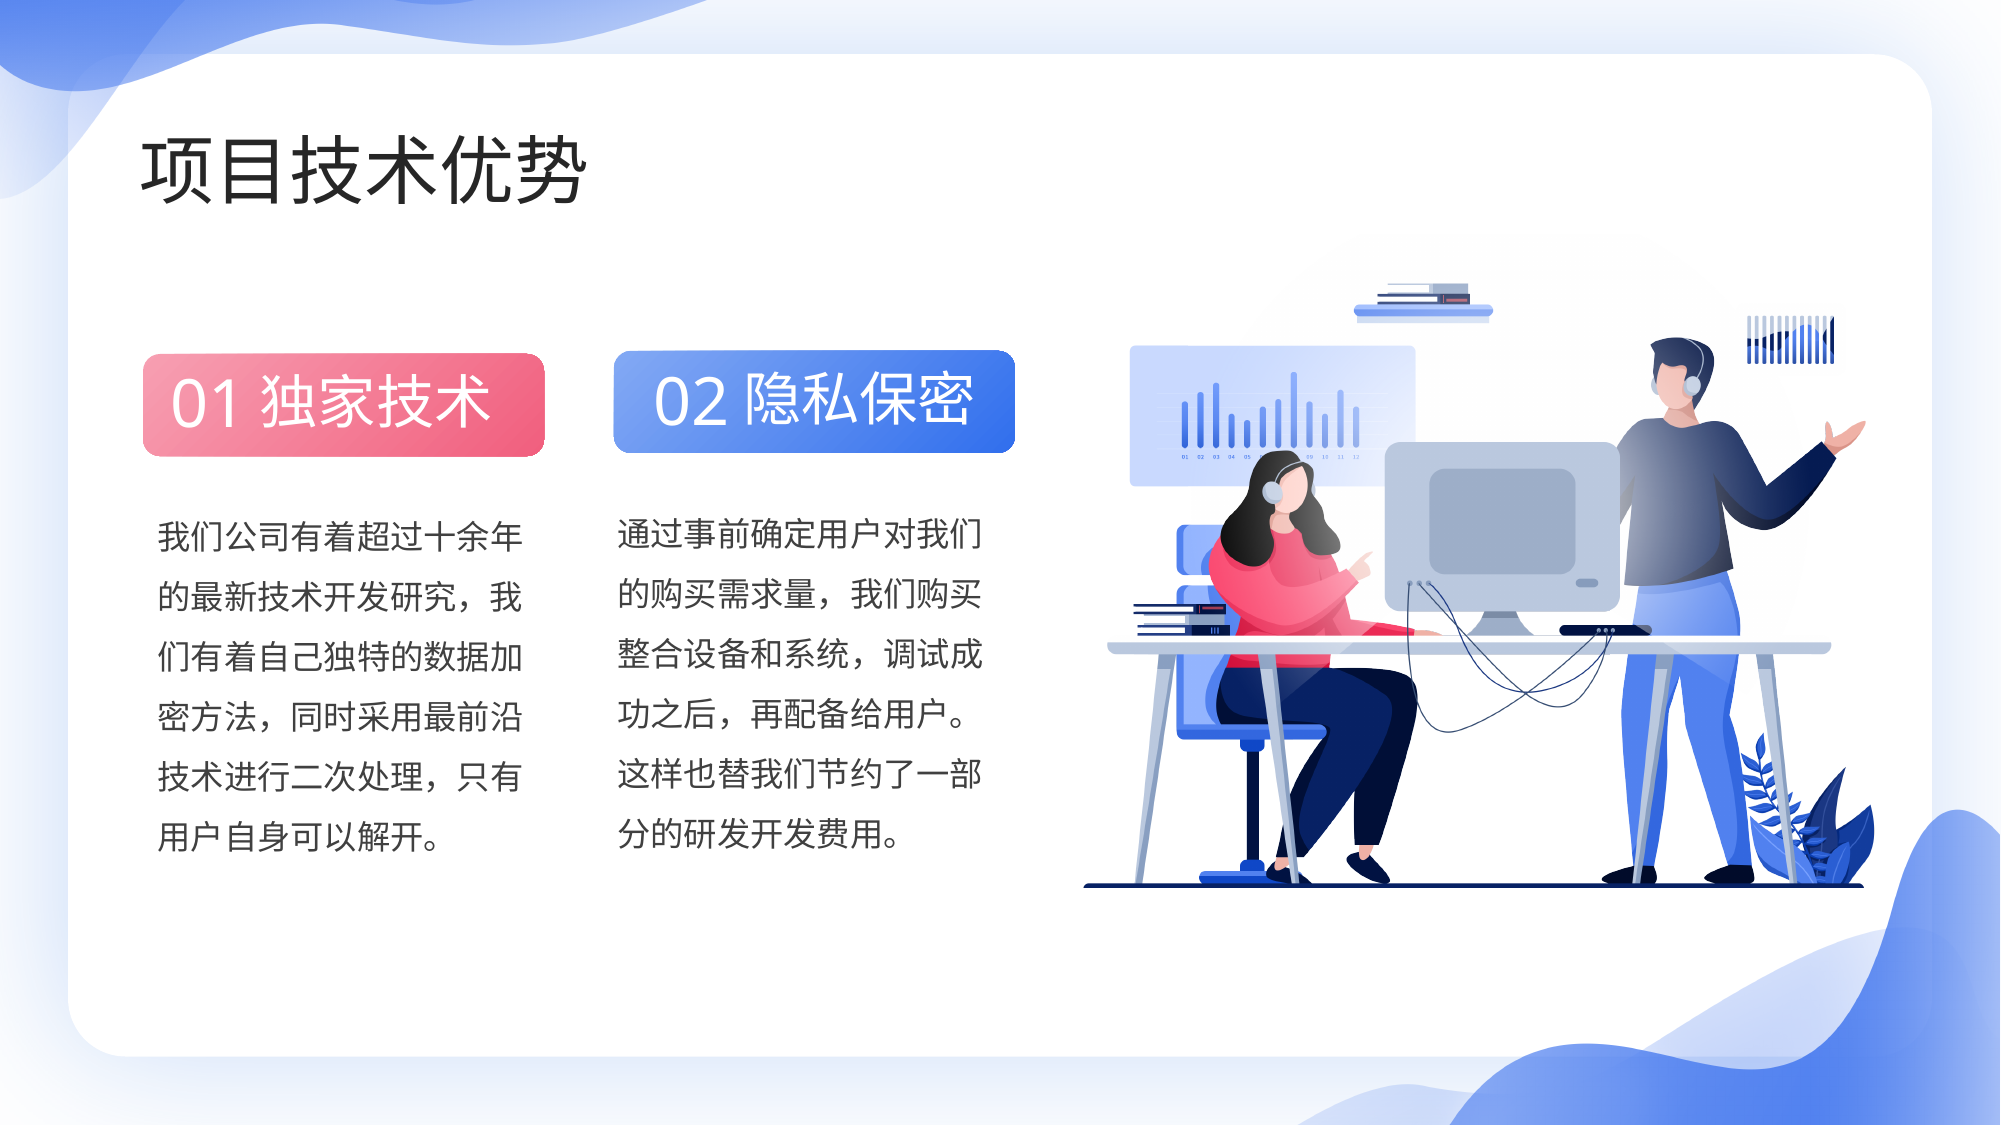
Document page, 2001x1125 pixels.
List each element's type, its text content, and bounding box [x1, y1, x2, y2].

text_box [142, 200, 1932, 888]
picture [1267, 771, 2000, 1125]
text_box 项目技术优势 [125, 115, 635, 221]
picture [0, 0, 716, 229]
